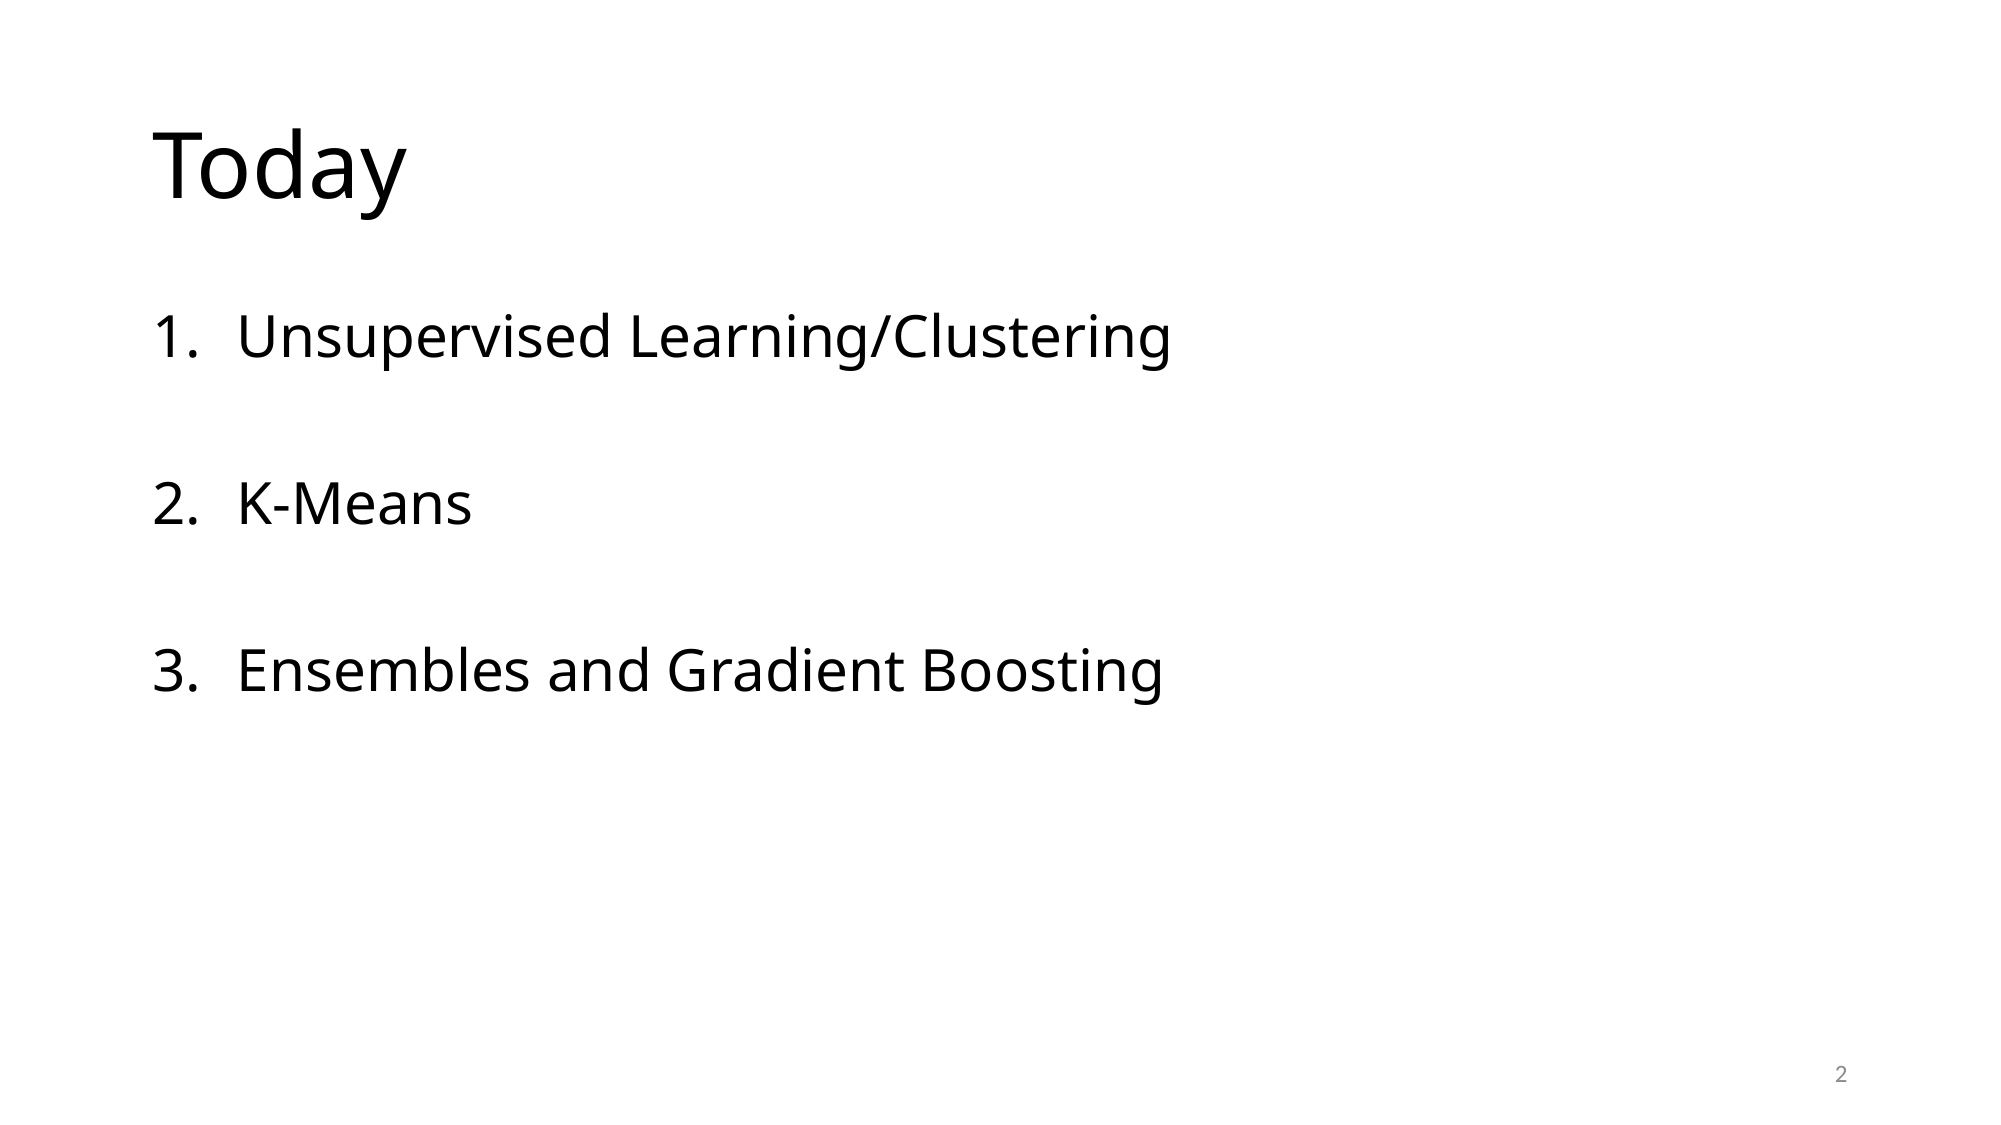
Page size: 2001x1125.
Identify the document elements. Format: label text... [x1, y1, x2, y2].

title Today [137, 59, 1863, 278]
list Unsupervised Learning/Clustering K-Means Ensembles and Gradient Boosting [137, 299, 1863, 1014]
slide_number 2 [1412, 1042, 1863, 1103]
